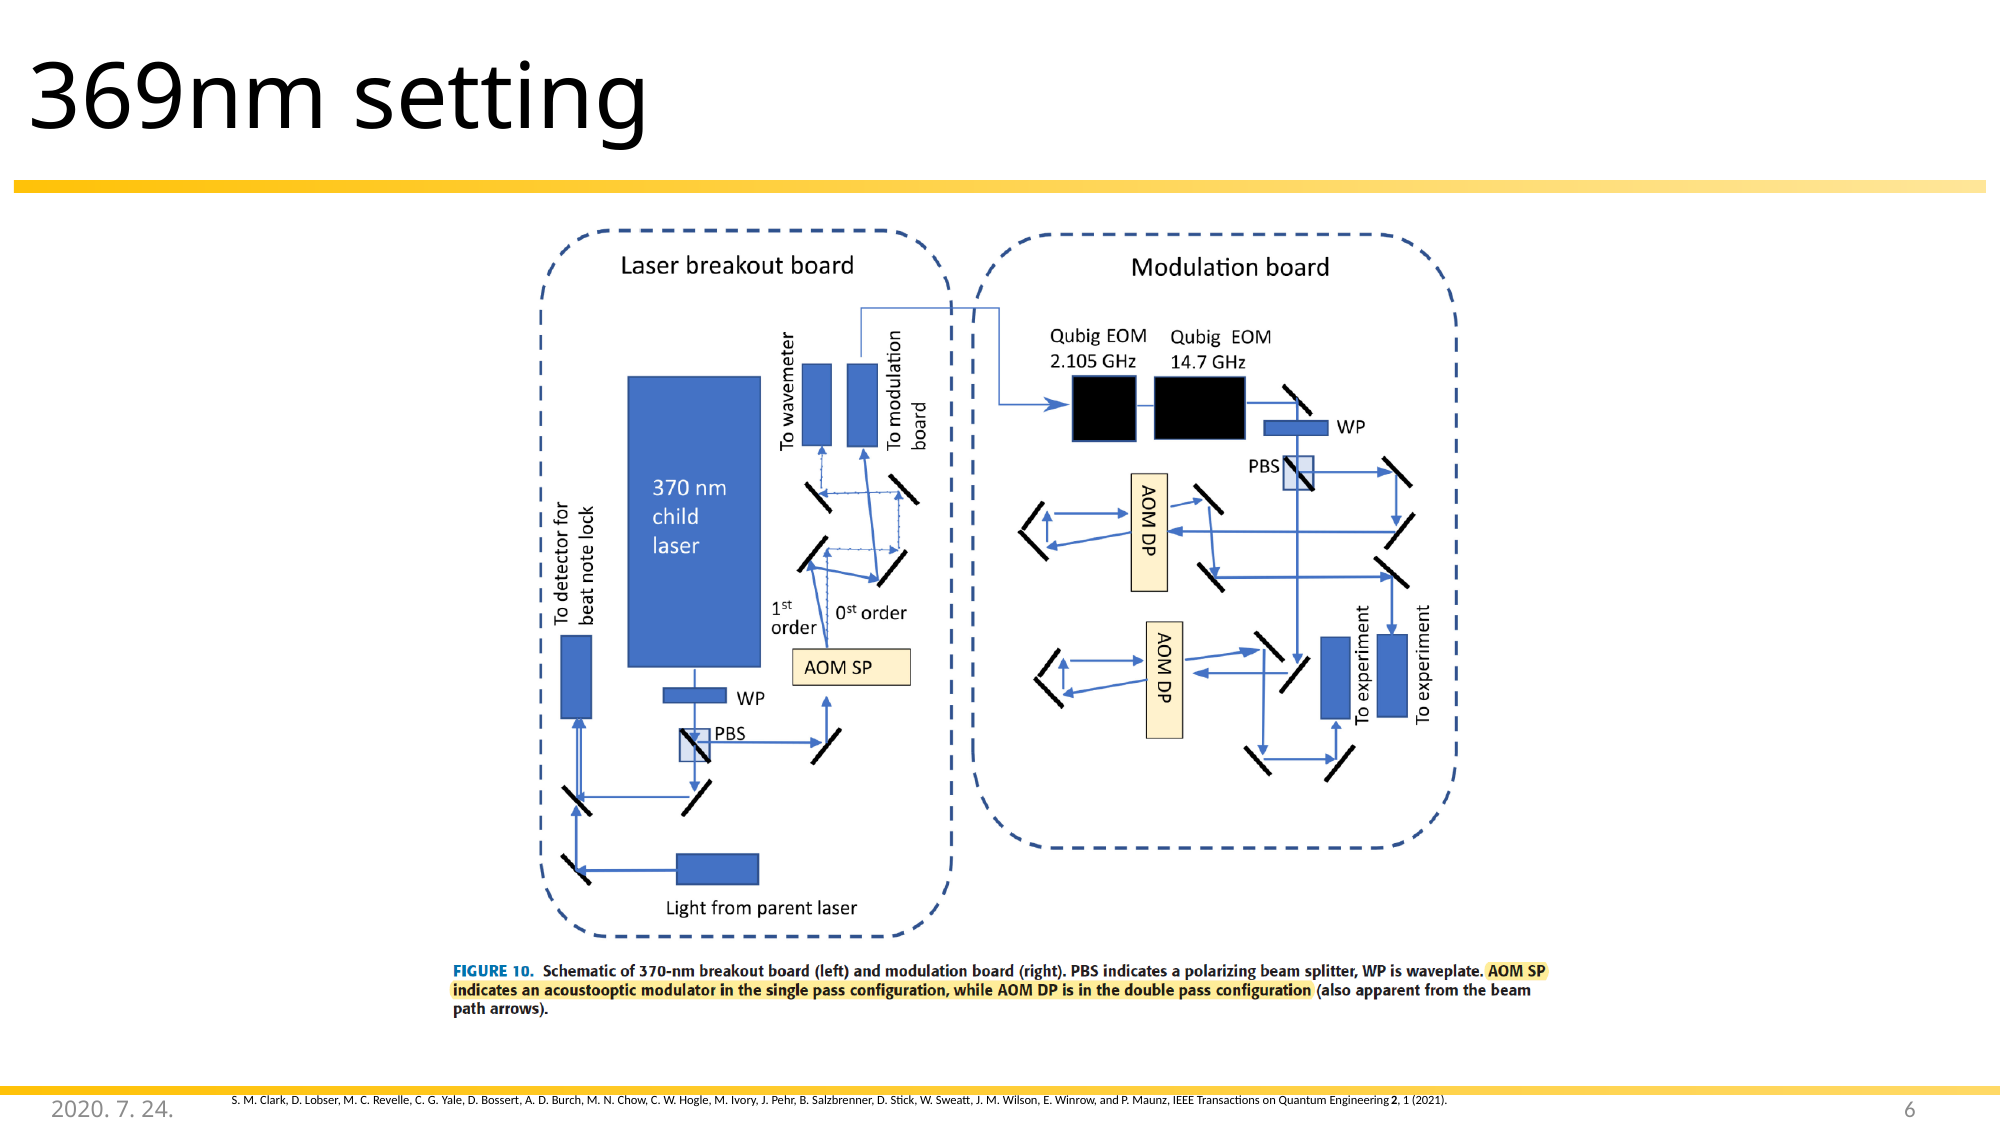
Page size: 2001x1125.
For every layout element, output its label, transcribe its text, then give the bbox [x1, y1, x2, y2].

slide_number 6 [1480, 1078, 1931, 1125]
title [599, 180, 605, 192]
slide_number 2020. 7. 24. [36, 1078, 486, 1125]
title 369nm setting [13, 25, 1986, 173]
text_box S. M. Clark, D. Lobser, M. C. Revelle, C. G. Yale, D. Bossert, A. D. Burch, M. N. Chow, C. W. Hogle, M. Ivory, J. Pehr, B. Salzbrenner, D. Stick, W. Sweatt, J. M. Wilson, E. Winrow, and P. Maunz, IEEE Transactions on Quantum Engineering 2, 1 (2021). [216, 1085, 1784, 1115]
picture [427, 195, 1573, 1035]
